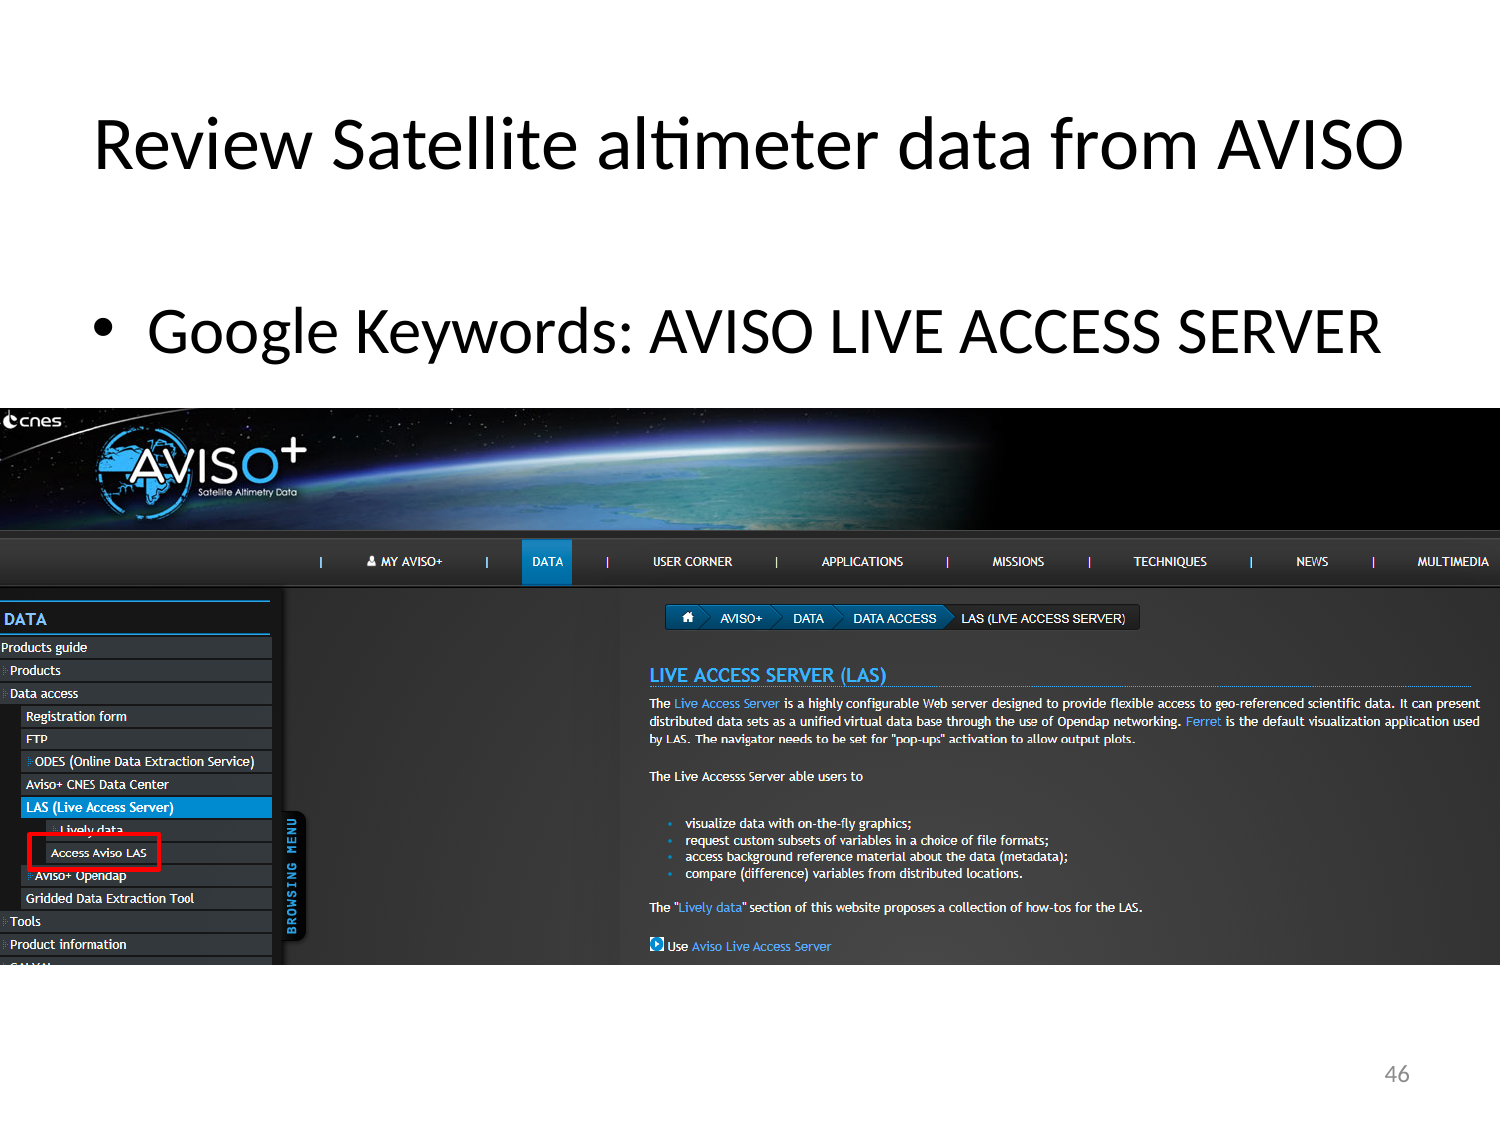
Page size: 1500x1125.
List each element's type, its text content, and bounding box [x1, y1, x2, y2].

slide_number 46 [1074, 1042, 1425, 1103]
picture [0, 408, 1500, 966]
title Review Satellite altimeter data from AVISO [75, 45, 1425, 233]
list Google Keywords: AVISO LIVE ACCESS SERVER [76, 278, 1427, 407]
